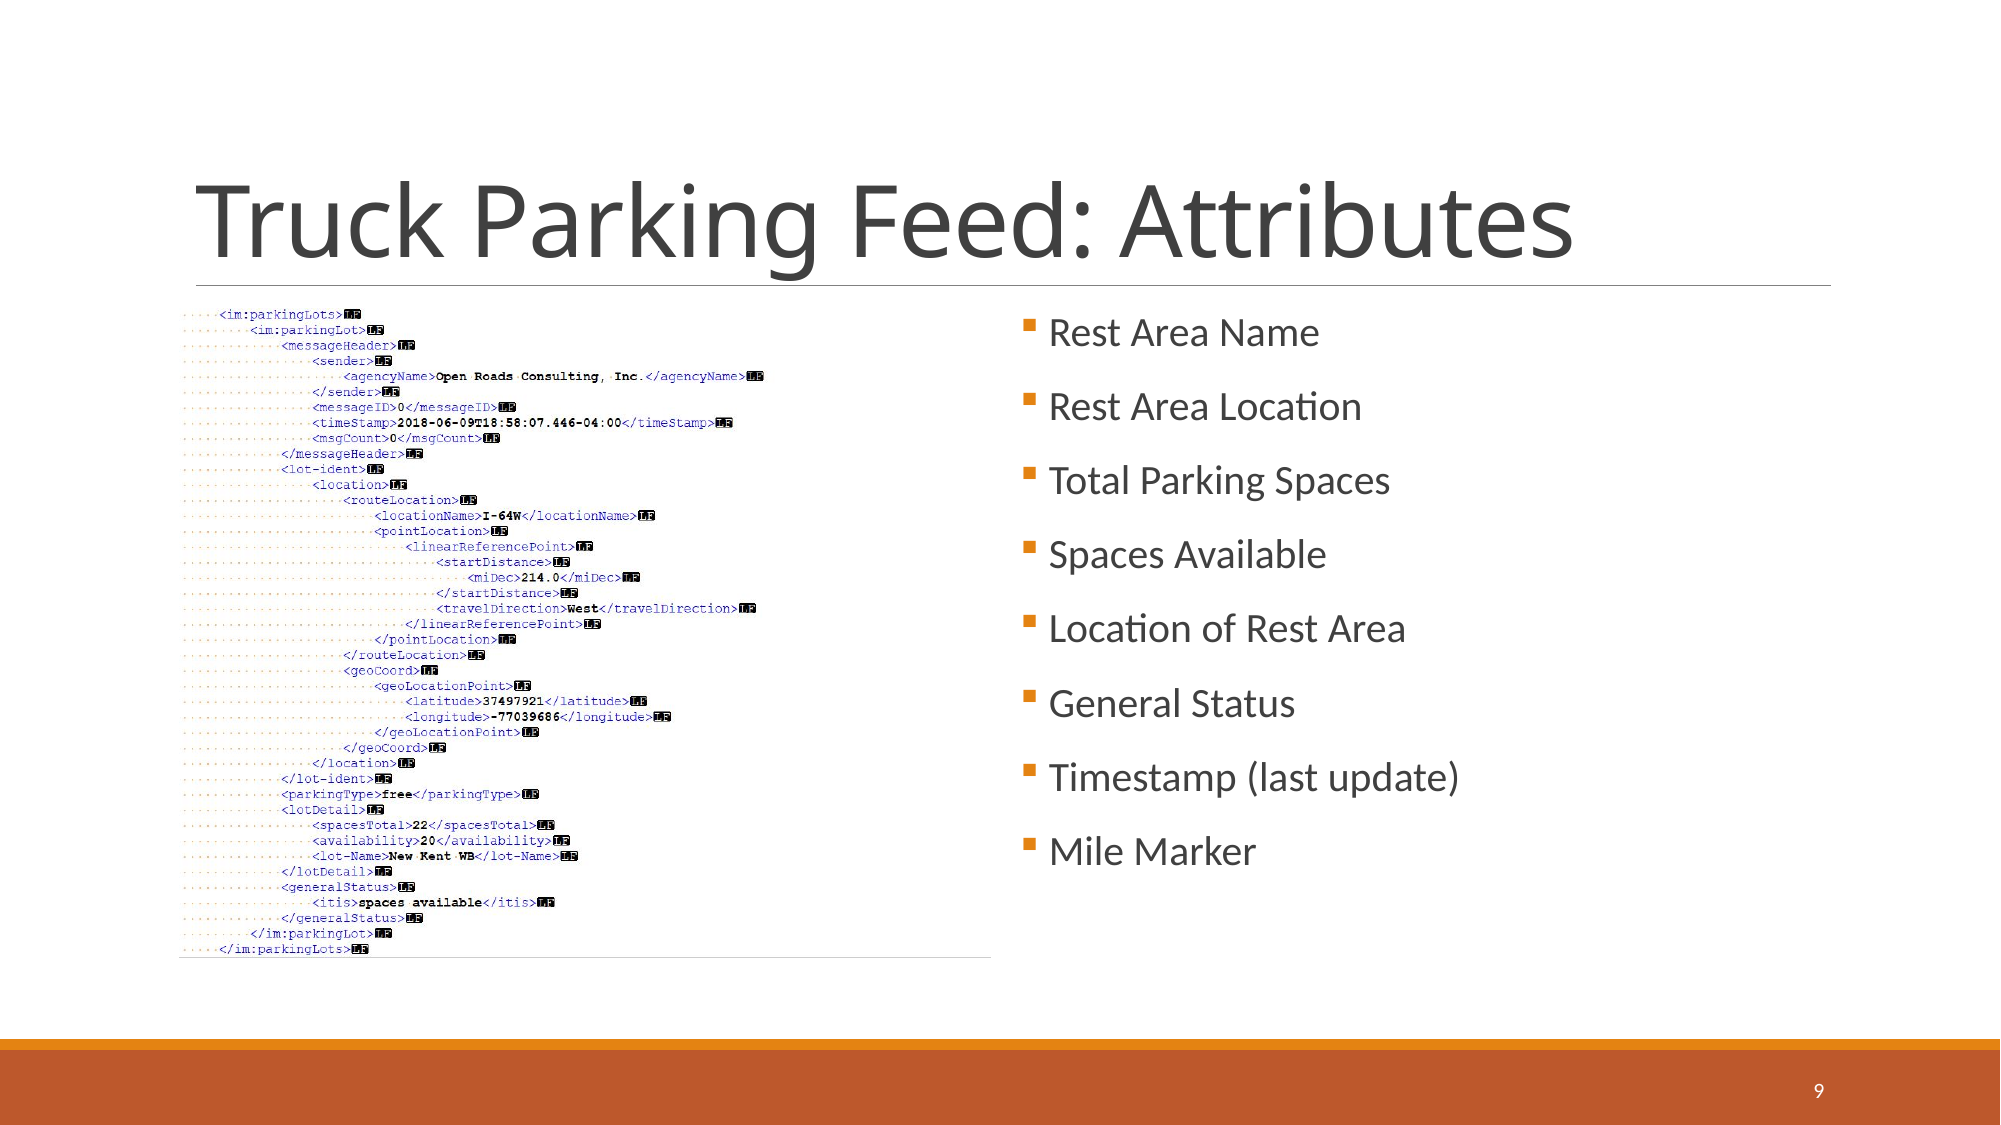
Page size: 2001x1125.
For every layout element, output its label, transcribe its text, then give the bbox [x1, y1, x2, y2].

slide_number 9 [1624, 1059, 1840, 1120]
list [179, 307, 991, 958]
list Rest Area Name Rest Area Location Total Parking Spaces Spaces Available Location of Rest Area General Status Timestamp (last update) Mile Marker [1020, 302, 1830, 963]
title Truck Parking Feed: Attributes [180, 47, 1830, 285]
